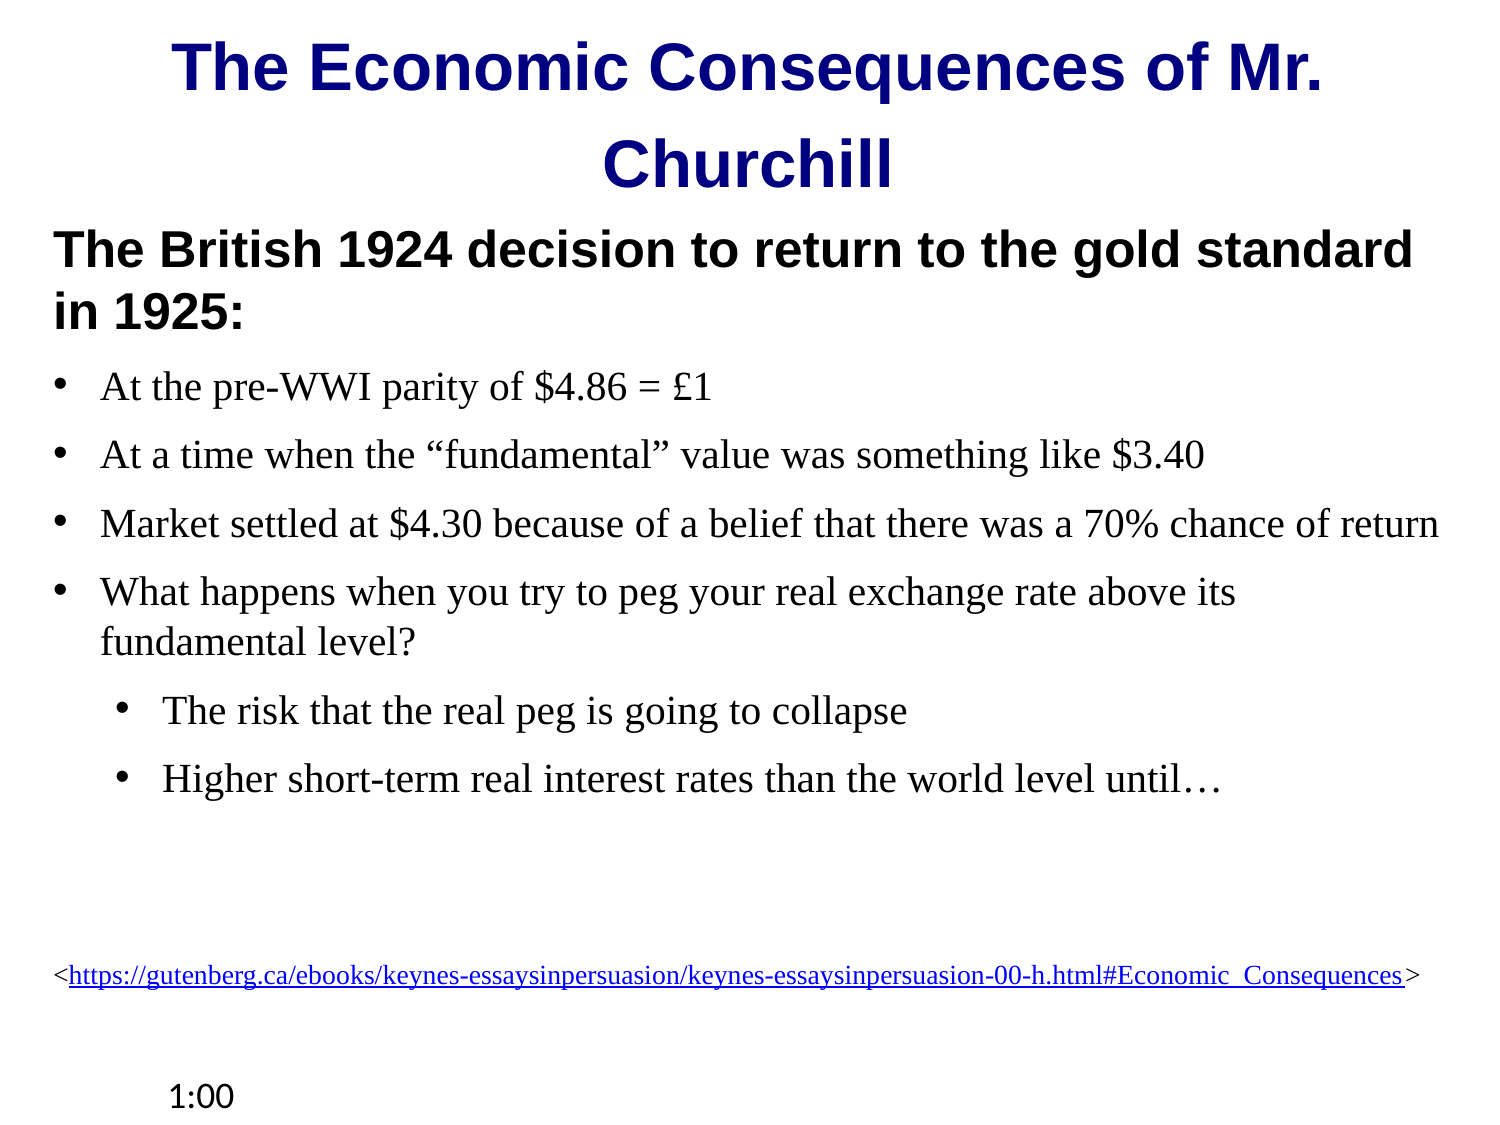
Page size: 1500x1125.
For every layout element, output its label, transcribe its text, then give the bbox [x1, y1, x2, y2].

text_box 1:00 [160, 1064, 243, 1124]
title The Economic Consequences of Mr. Churchill [44, 0, 1453, 207]
list The British 1924 decision to return to the gold standard in 1925: At the pre-WWI parity of $4.86 = £1 At a time when the “fundamental” value was something like $3.40 Market settled at $4.30 because of a belief that there was a 70% chance of return What happens when you try to peg your real exchange rate above its fundamental level? The risk that the real peg is going to collapse Higher short-term real interest rates than the world level until… <https://gutenberg.ca/ebooks/keynes-essaysinpersuasion/keynes-essaysinpersuasion-00-h.html#Economic_Consequences> [44, 207, 1453, 1043]
